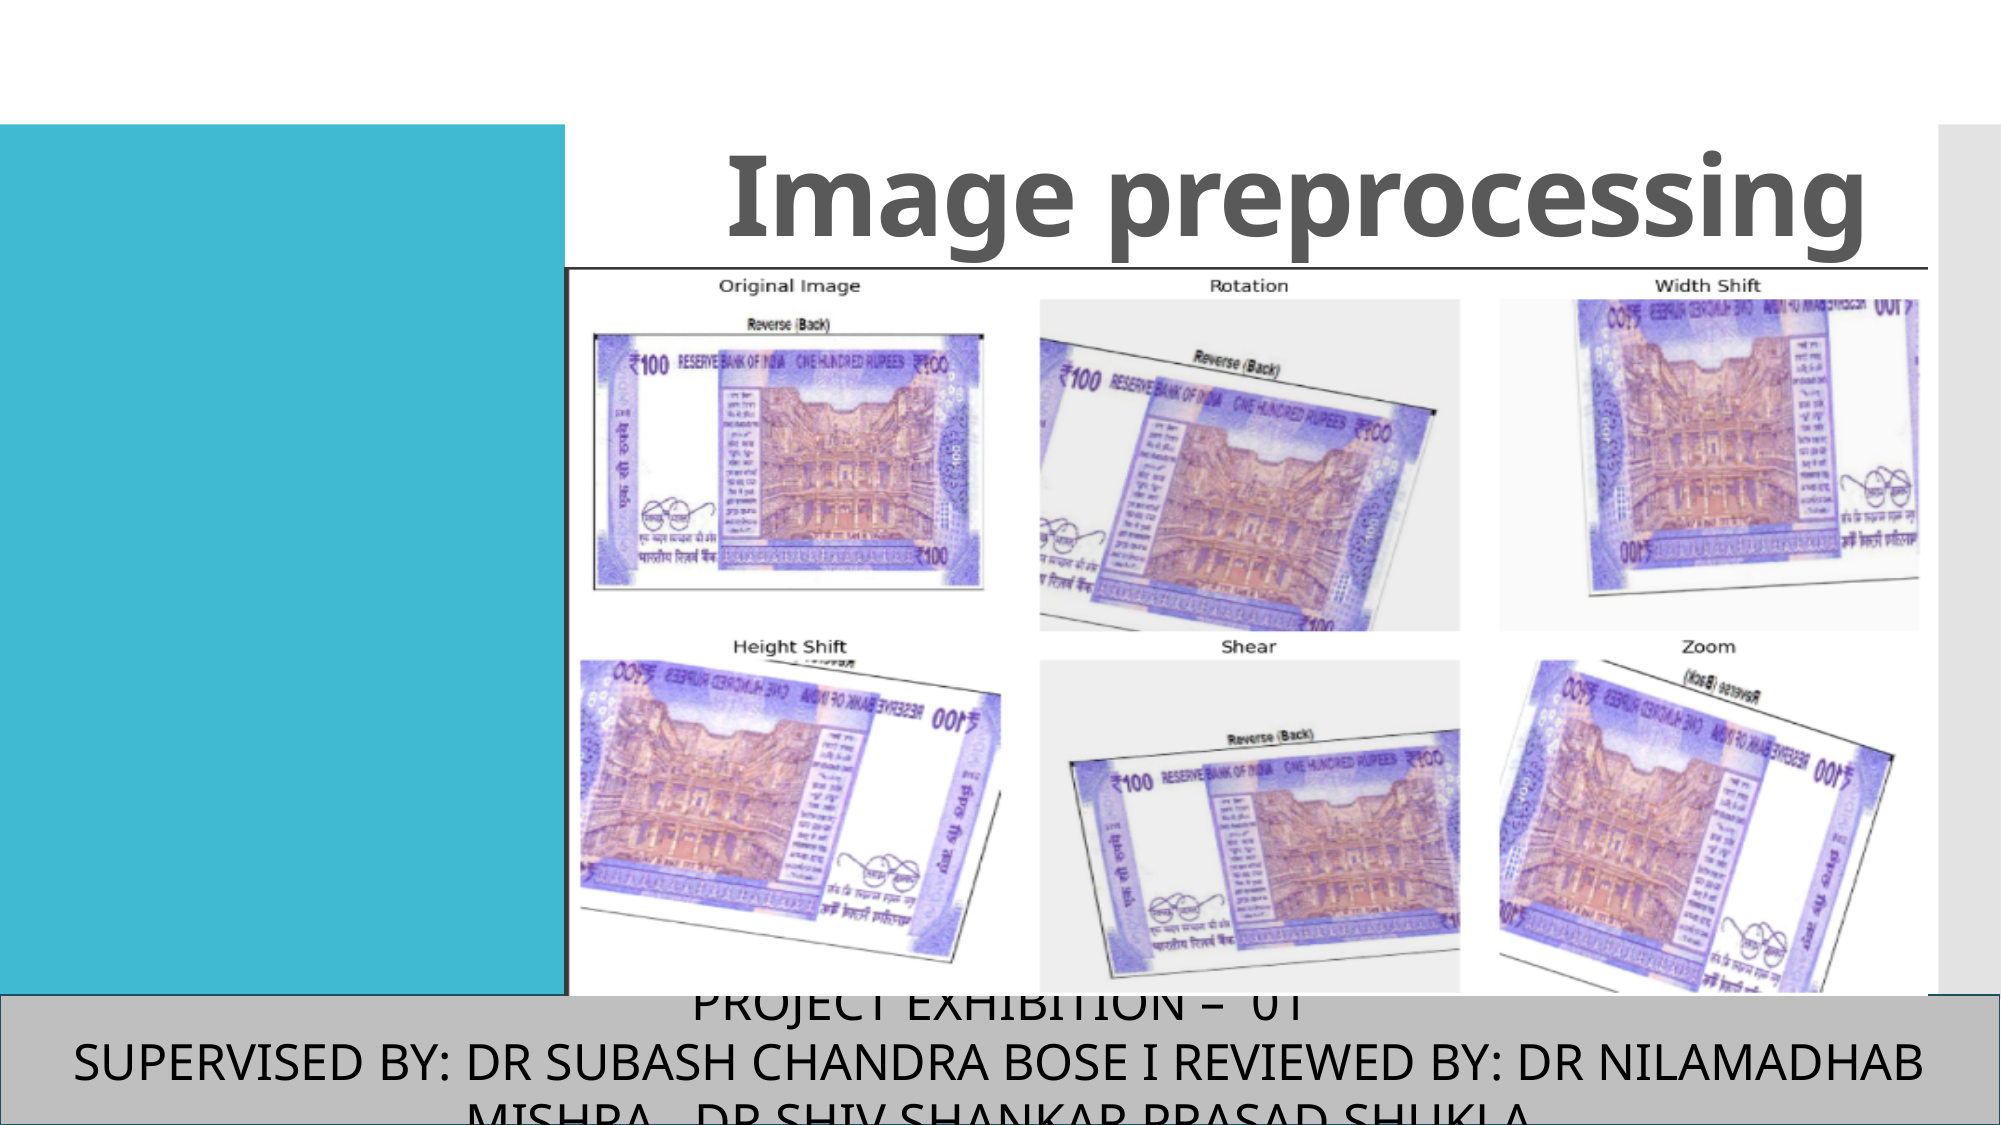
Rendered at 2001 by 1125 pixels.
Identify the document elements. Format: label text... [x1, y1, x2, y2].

picture [564, 267, 1929, 996]
text_box PROJECT EXHIBITION – 01 SUPERVISED BY: DR SUBASH CHANDRA BOSE I REVIEWED BY: DR NILAMADHAB MISHRA , DR SHIV SHANKAR PRASAD SHUKLA [0, 994, 2000, 1125]
title Image preprocessing [669, 117, 1928, 267]
